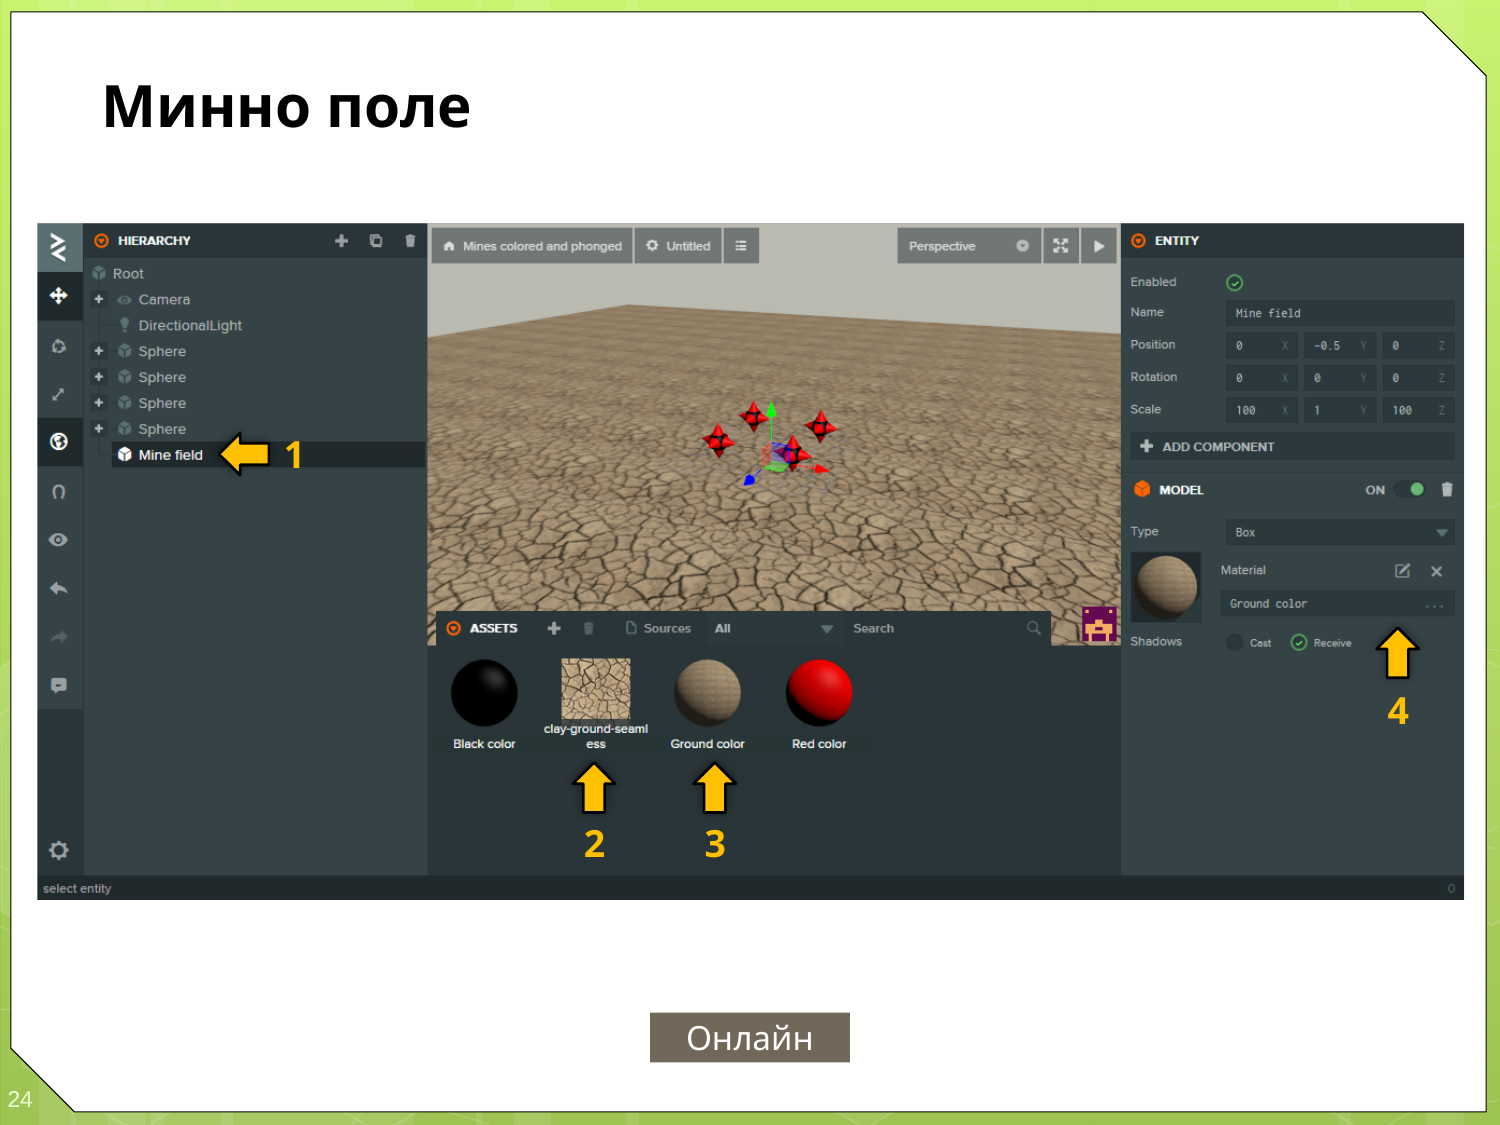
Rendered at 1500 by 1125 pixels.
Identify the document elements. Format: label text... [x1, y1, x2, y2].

picture [37, 223, 1465, 901]
list Минно поле [75, 61, 1488, 1113]
